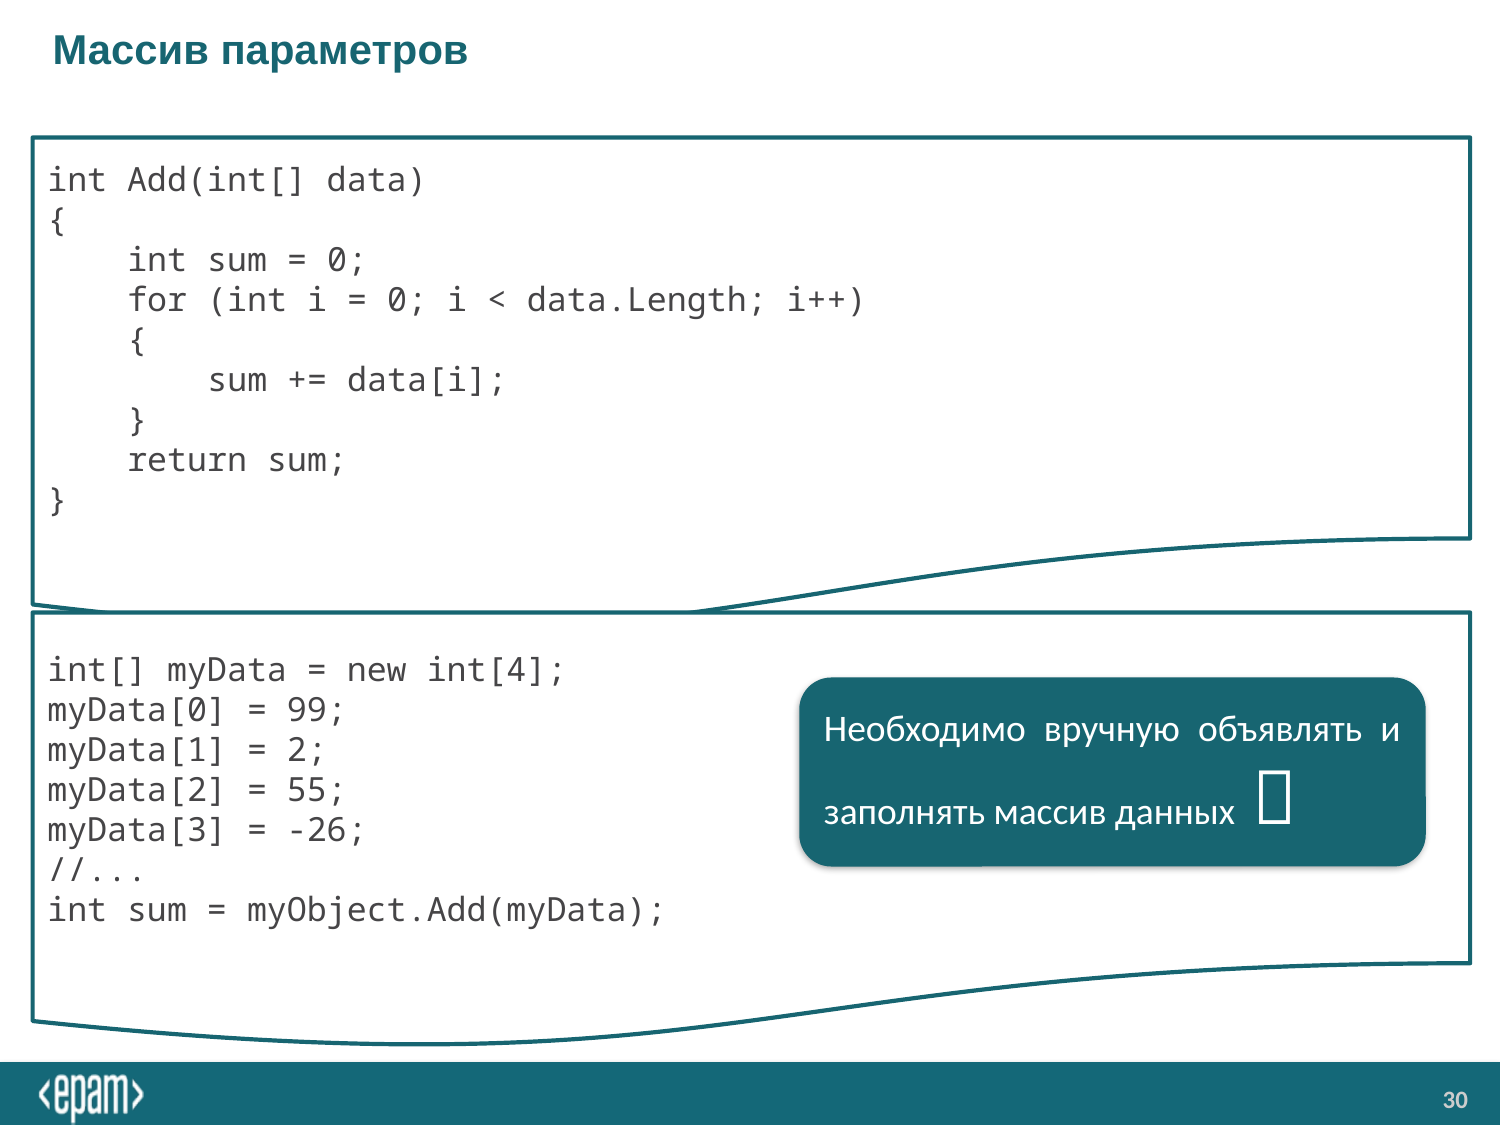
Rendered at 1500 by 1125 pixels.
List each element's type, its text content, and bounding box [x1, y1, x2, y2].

picture [38, 1074, 144, 1125]
text_box Необходимо вручную объявлять и заполнять массив данных  [799, 677, 1426, 867]
title Массив параметров [0, 0, 1500, 95]
text_box int Add(int[] data) { int sum = 0; for (int i = 0; i < data.Length; i++) { sum += data[i]; } return sum; } [30, 135, 1473, 610]
text_box int[] myData = new int[4]; myData[0] = 99; myData[1] = 2; myData[2] = 55; myData[3] = -26; //... int sum = myObject.Add(myData); [30, 610, 1473, 1047]
